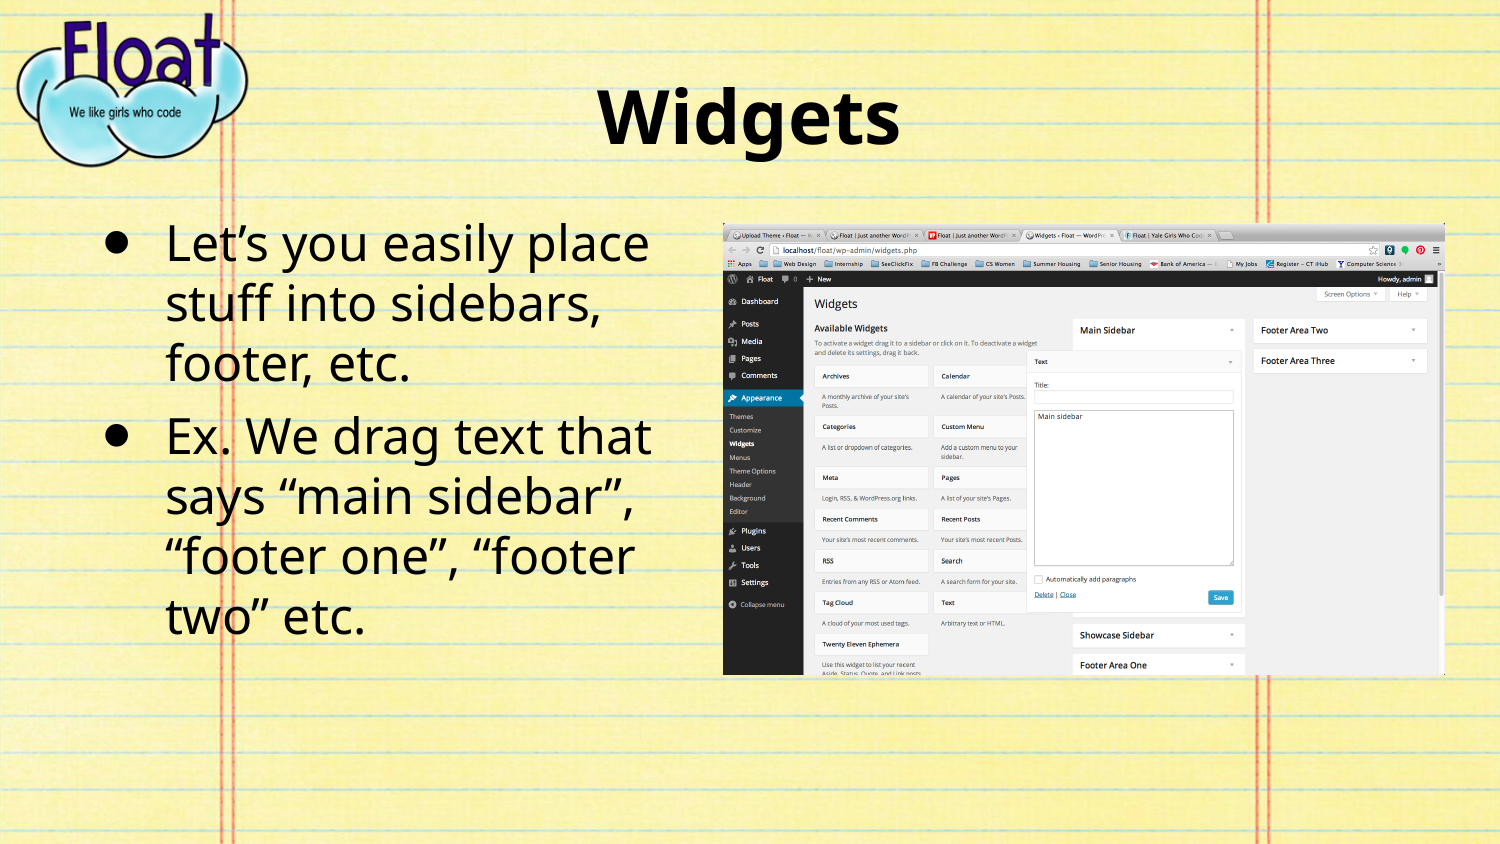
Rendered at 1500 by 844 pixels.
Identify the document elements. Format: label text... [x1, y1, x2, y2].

picture [0, 0, 1500, 844]
title Widgets [75, 33, 1425, 175]
list Let’s you easily place stuff into sidebars, footer, etc. Ex. We drag text that says “main sidebar”, “footer one”, “footer two” etc. [75, 196, 734, 800]
